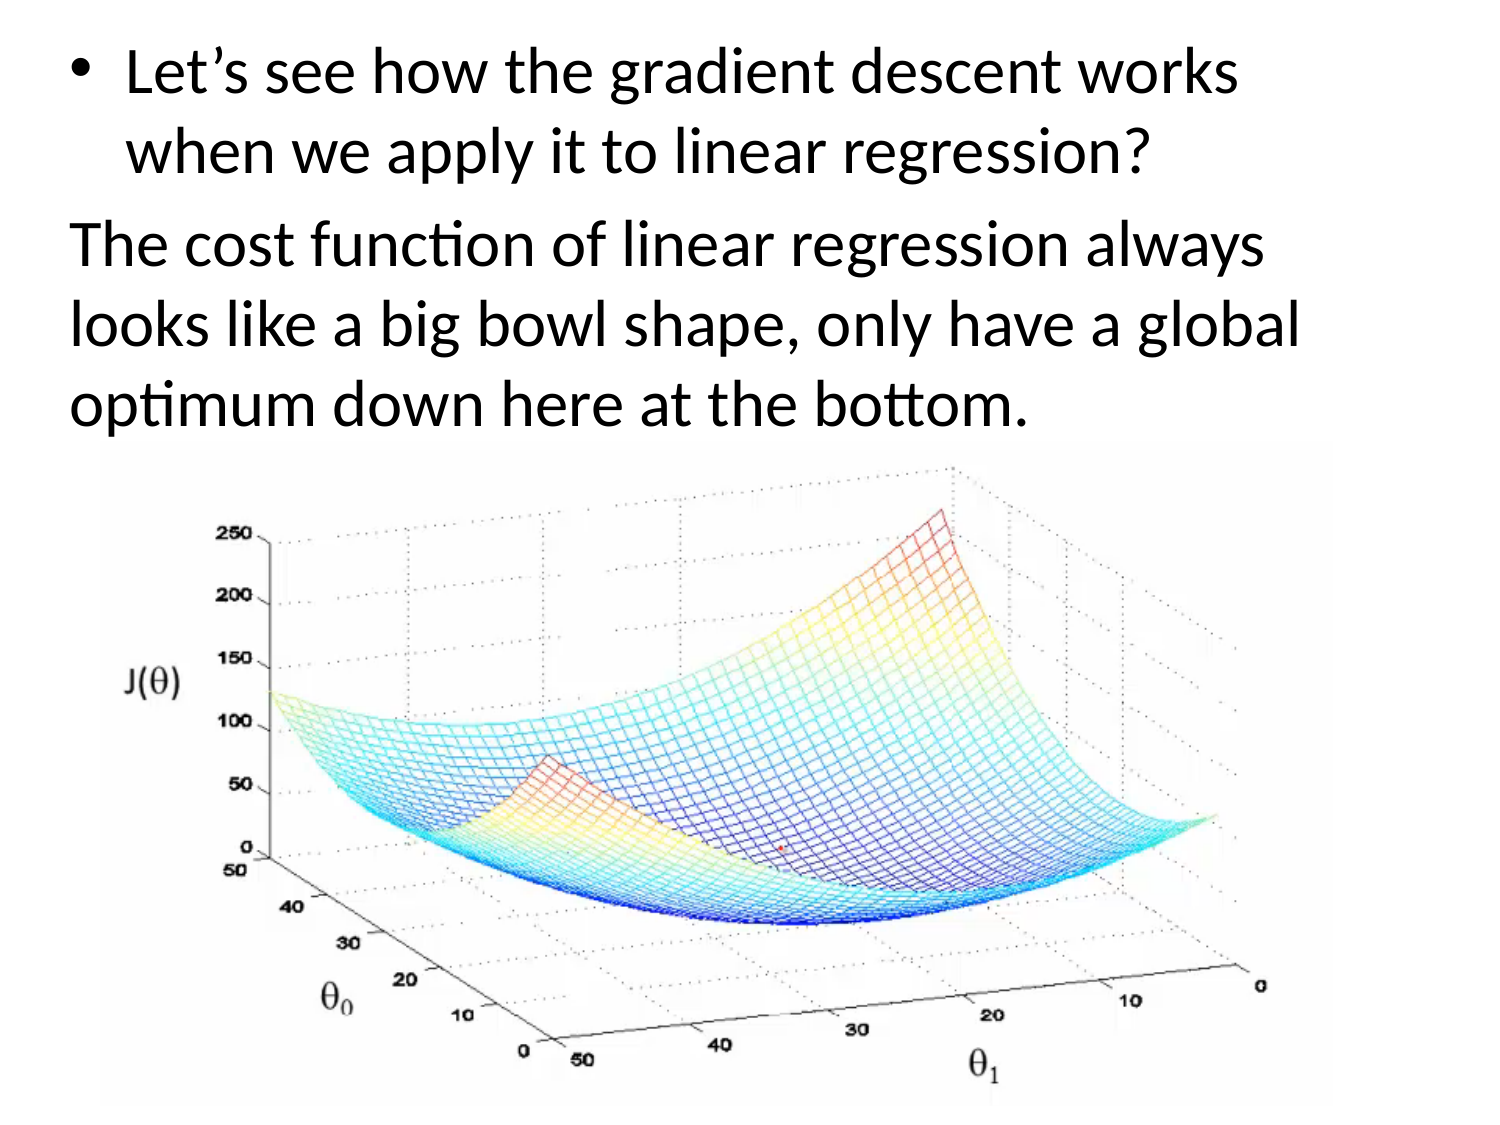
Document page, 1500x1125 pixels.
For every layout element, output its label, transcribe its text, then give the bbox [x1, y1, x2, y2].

picture [100, 441, 1333, 1106]
list Let’s see how the gradient descent works when we apply it to linear regression? The cost function of linear regression always looks like a big bowl shape, only have a global optimum down here at the bottom. [54, 19, 1415, 480]
